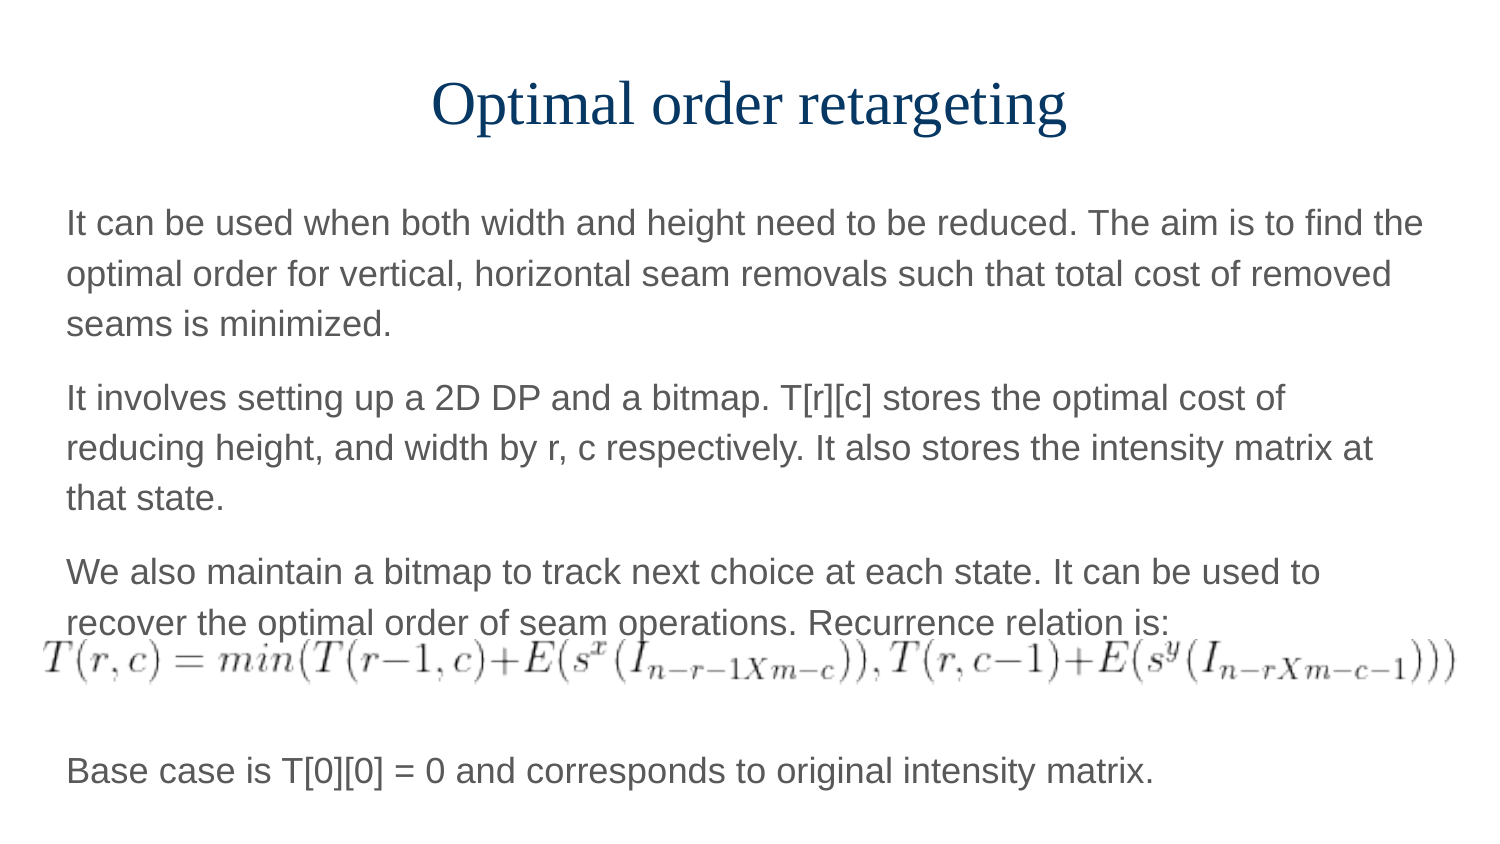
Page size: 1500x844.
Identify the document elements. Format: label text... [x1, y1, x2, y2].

list It can be used when both width and height need to be reduced. The aim is to find the optimal order for vertical, horizontal seam removals such that total cost of removed seams is minimized. It involves setting up a 2D DP and a bitmap. T[r][c] stores the optimal cost of reducing height, and width by r, c respectively. It also stores the intensity matrix at that state. We also maintain a bitmap to track next choice at each state. It can be used to recover the optimal order of seam operations. Recurrence relation is: Base case is T[0][0] = 0 and corresponds to original intensity matrix. [51, 693, 1449, 808]
list It can be used when both width and height need to be reduced. The aim is to find the optimal order for vertical, horizontal seam removals such that total cost of removed seams is minimized. It involves setting up a 2D DP and a bitmap. T[r][c] stores the optimal cost of reducing height, and width by r, c respectively. It also stores the intensity matrix at that state. We also maintain a bitmap to track next choice at each state. It can be used to recover the optimal order of seam operations. Recurrence relation is: Base case is T[0][0] = 0 and corresponds to original intensity matrix. [51, 178, 1449, 638]
picture [43, 639, 1457, 686]
title Optimal order retargeting [51, 46, 1449, 141]
